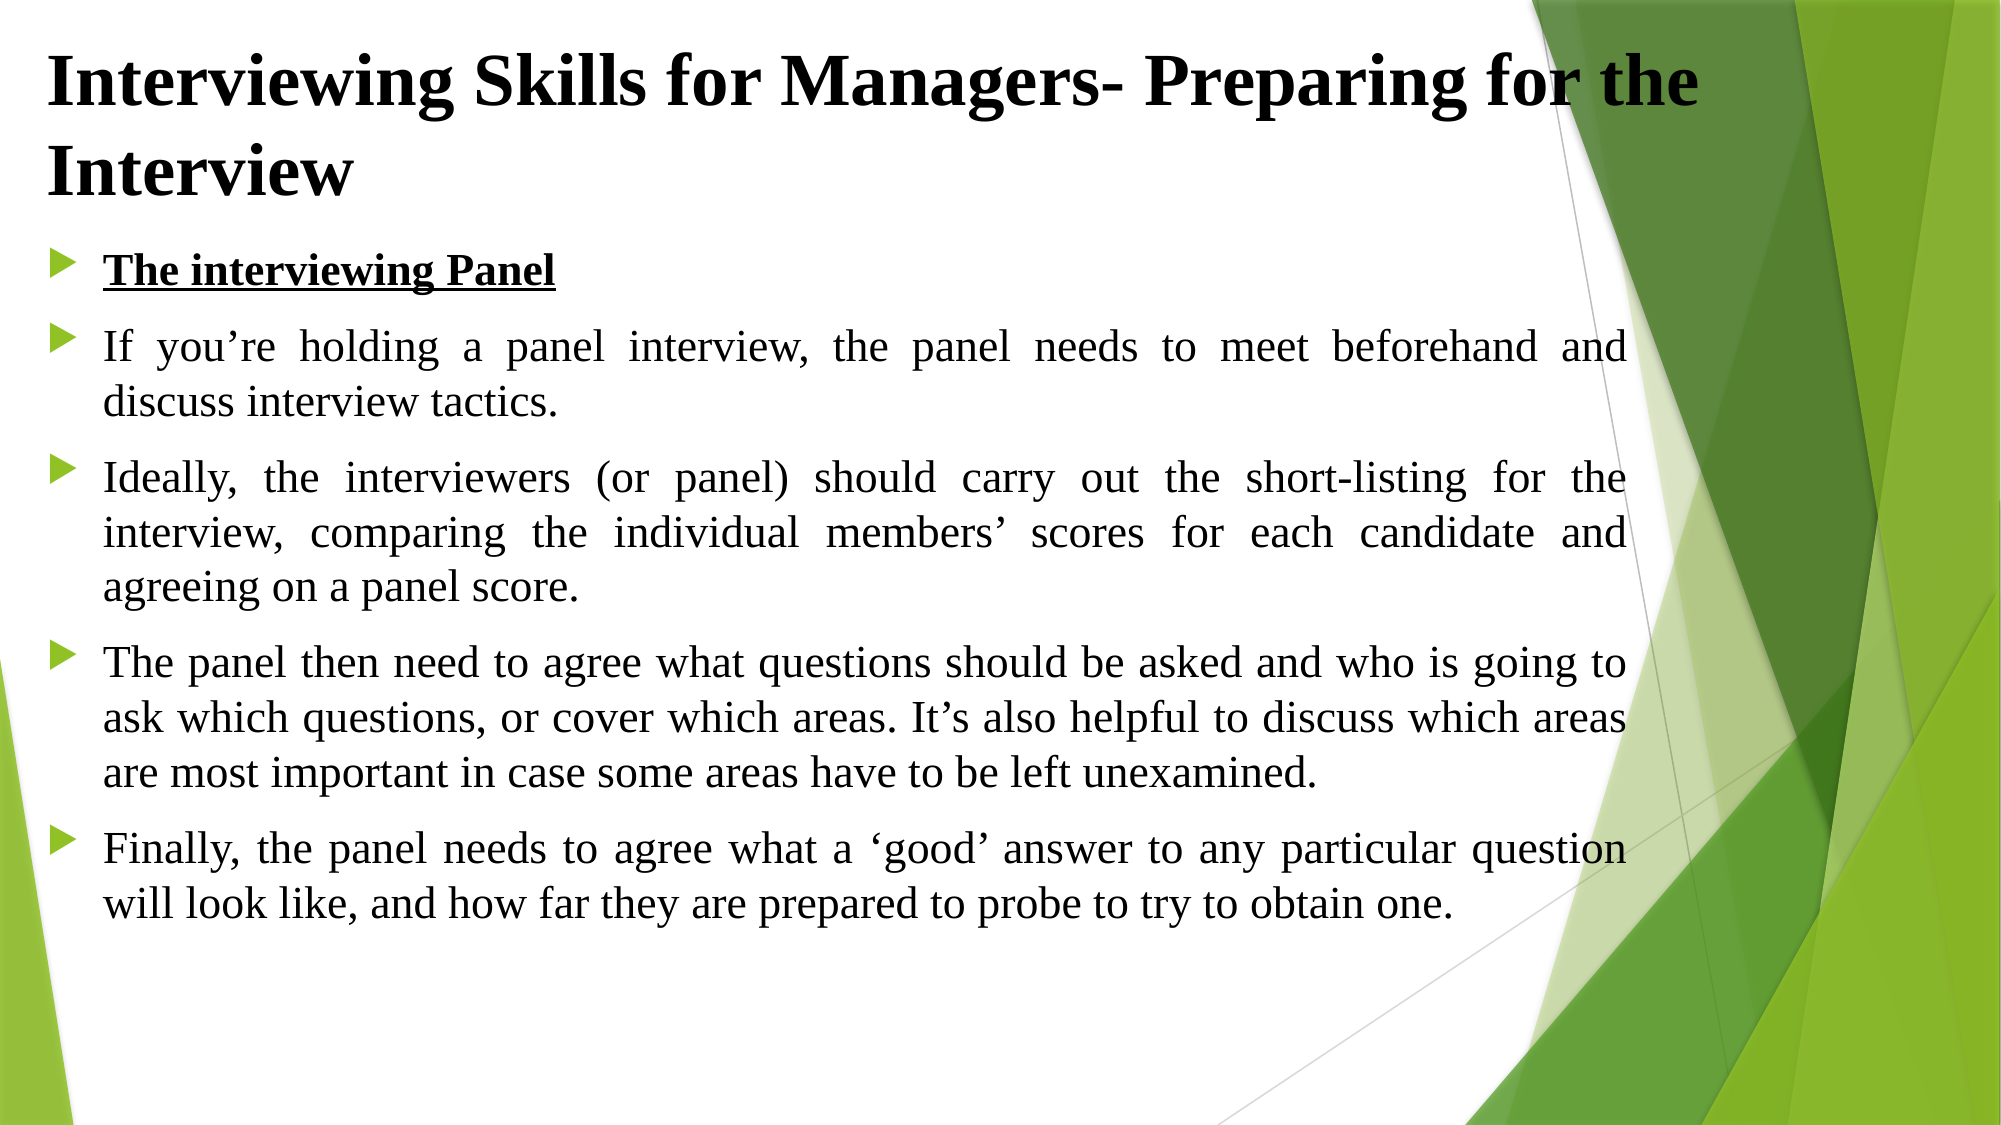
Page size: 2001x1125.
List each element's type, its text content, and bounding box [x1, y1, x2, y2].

title Interviewing Skills for Managers- Preparing for the Interview [31, 23, 1809, 233]
list The interviewing Panel If you’re holding a panel interview, the panel needs to meet beforehand and discuss interview tactics. Ideally, the interviewers (or panel) should carry out the short-listing for the interview, comparing the individual members’ scores for each candidate and agreeing on a panel score. The panel then need to agree what questions should be asked and who is going to ask which questions, or cover which areas. It’s also helpful to discuss which areas are most important in case some areas have to be left unexamined. Finally, the panel needs to agree what a ‘good’ answer to any particular question will look like, and how far they are prepared to probe to try to obtain one. [31, 232, 1644, 1099]
